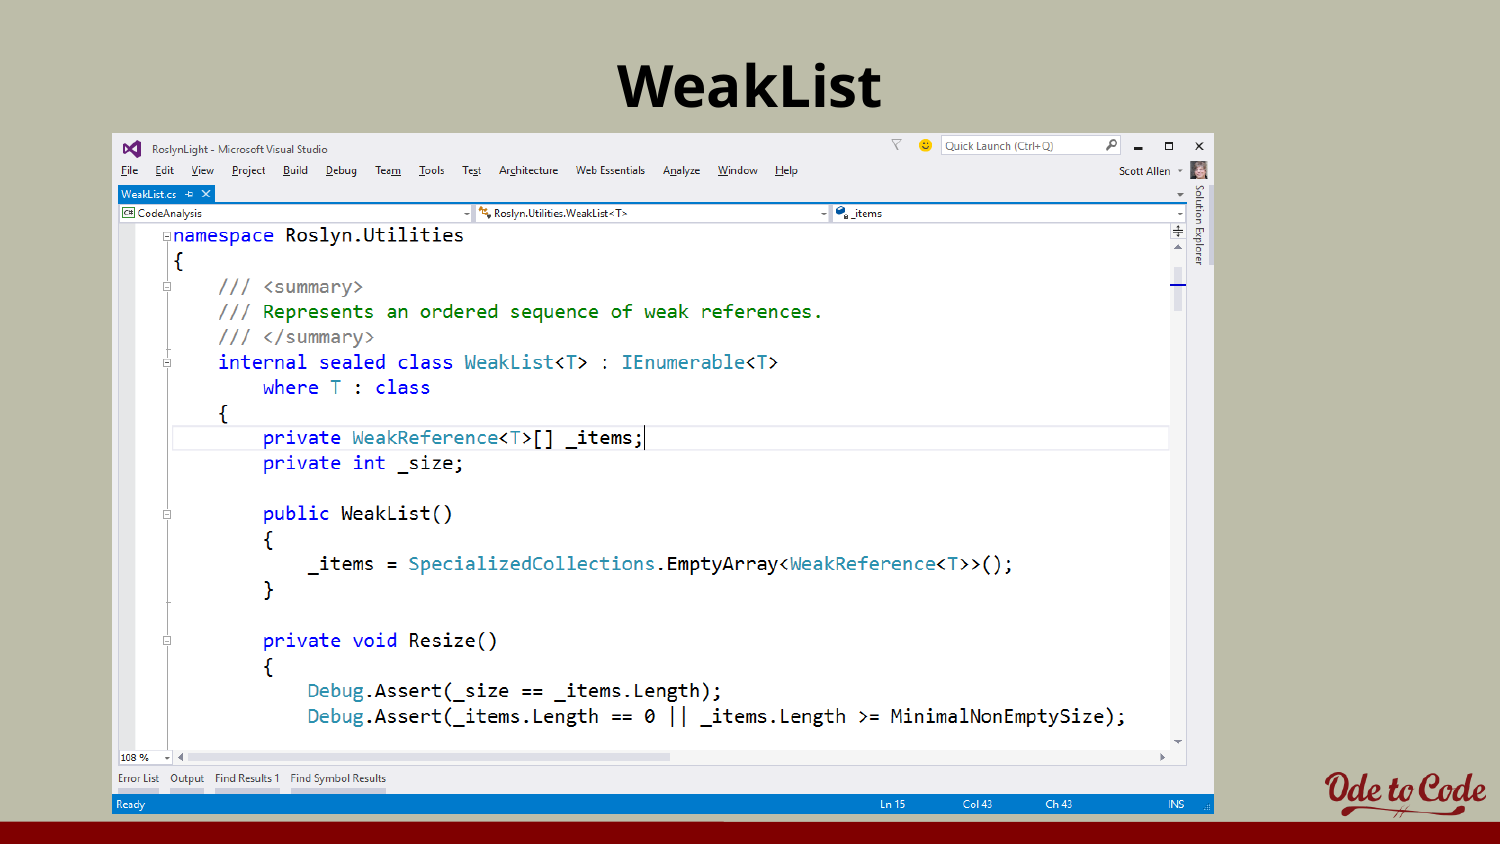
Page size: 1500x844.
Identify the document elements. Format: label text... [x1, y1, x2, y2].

picture [112, 133, 1215, 814]
picture [1325, 772, 1486, 818]
title WeakList [74, 37, 1426, 132]
